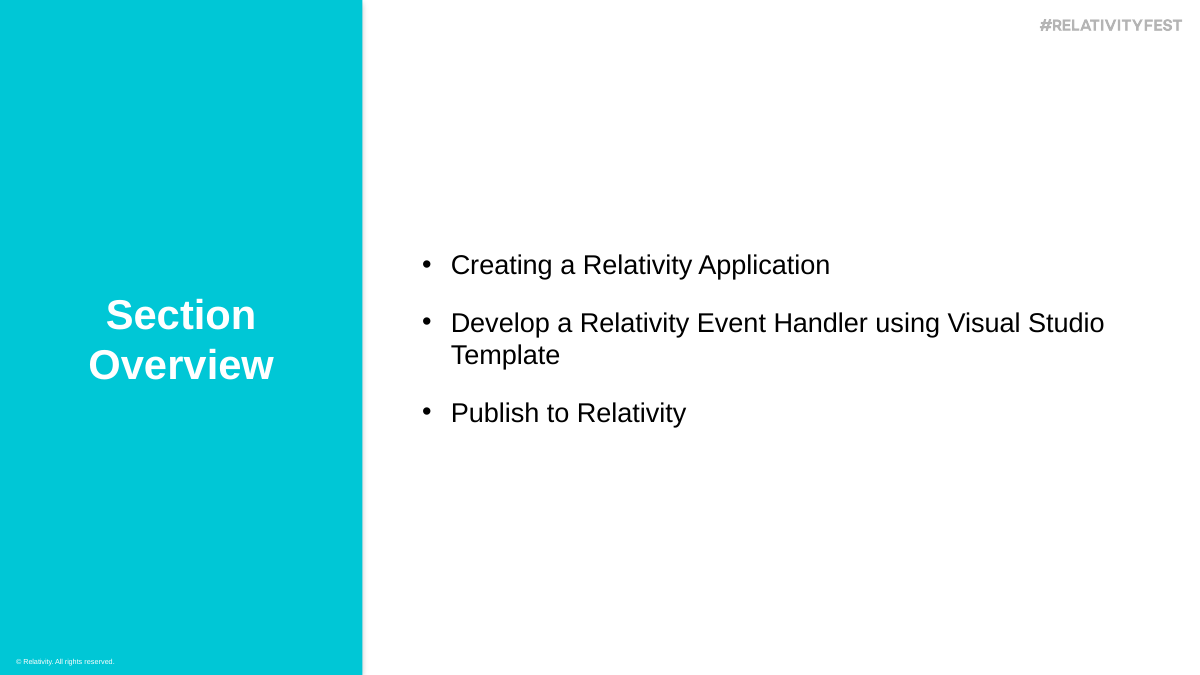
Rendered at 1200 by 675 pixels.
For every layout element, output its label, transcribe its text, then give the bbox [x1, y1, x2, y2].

picture [1037, 18, 1185, 32]
list Section Overview [9, 200, 354, 475]
list Creating a Relativity Application Develop a Relativity Event Handler using Visual Studio Template Publish to Relativity [412, 69, 1163, 606]
